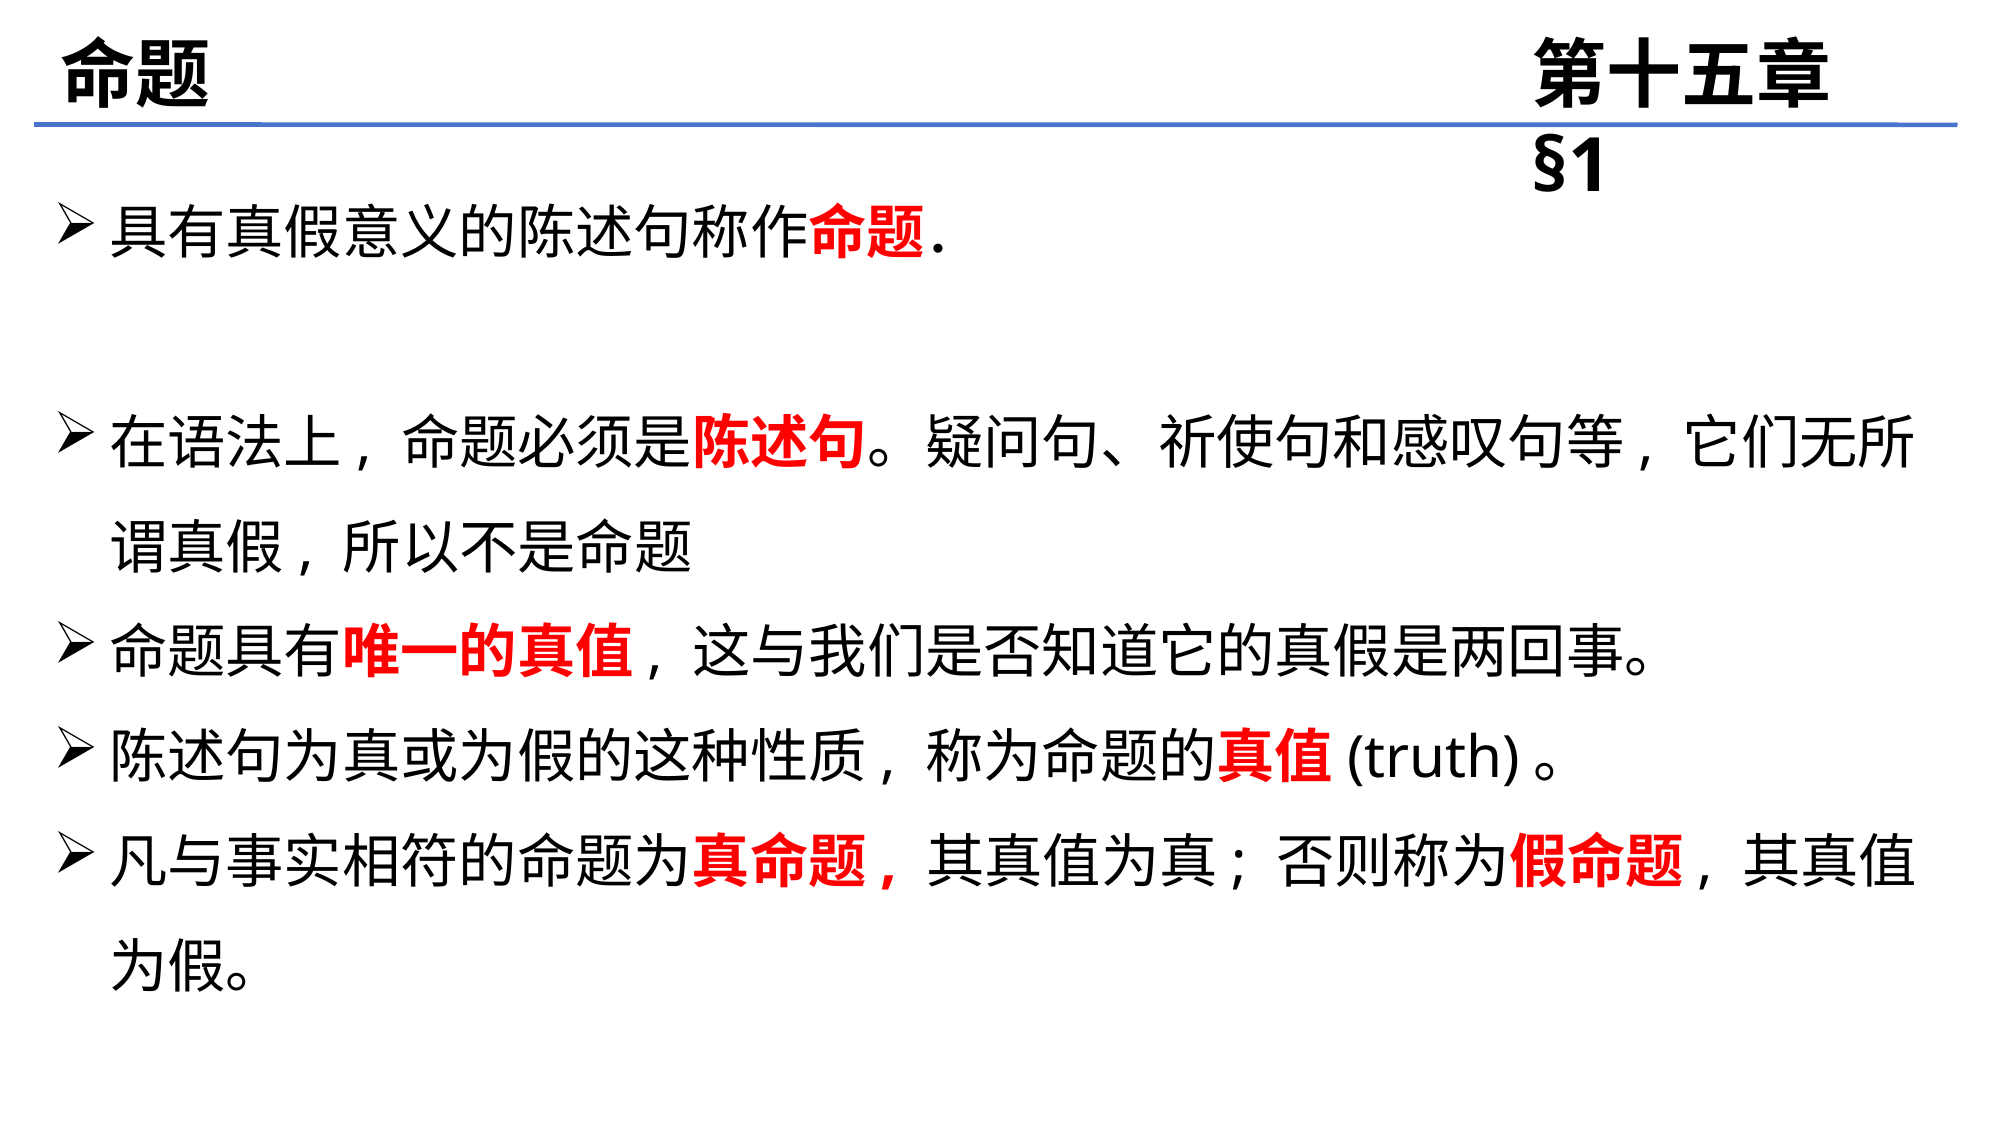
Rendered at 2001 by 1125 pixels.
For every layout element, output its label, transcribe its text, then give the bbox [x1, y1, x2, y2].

text_box 命题 [46, 18, 932, 124]
text_box 第十五章 §1 [1517, 126, 1958, 214]
text_box 具有真假意义的陈述句称作命题． 在语法上, 命题必须是陈述句。疑问句、祈使句和感叹句等, 它们无所谓真假, 所以不是命题 命题具有唯一的真值, 这与我们是否知道它的真假是两回事。 陈述句为真或为假的这种性质, 称为命题的真值(truth)。 凡与事实相符的命题为真命题, 其真值为真; 否则称为假命题, 其真值为假。 [38, 153, 1951, 1065]
text_box 第十五章 §1 [1517, 19, 1958, 124]
